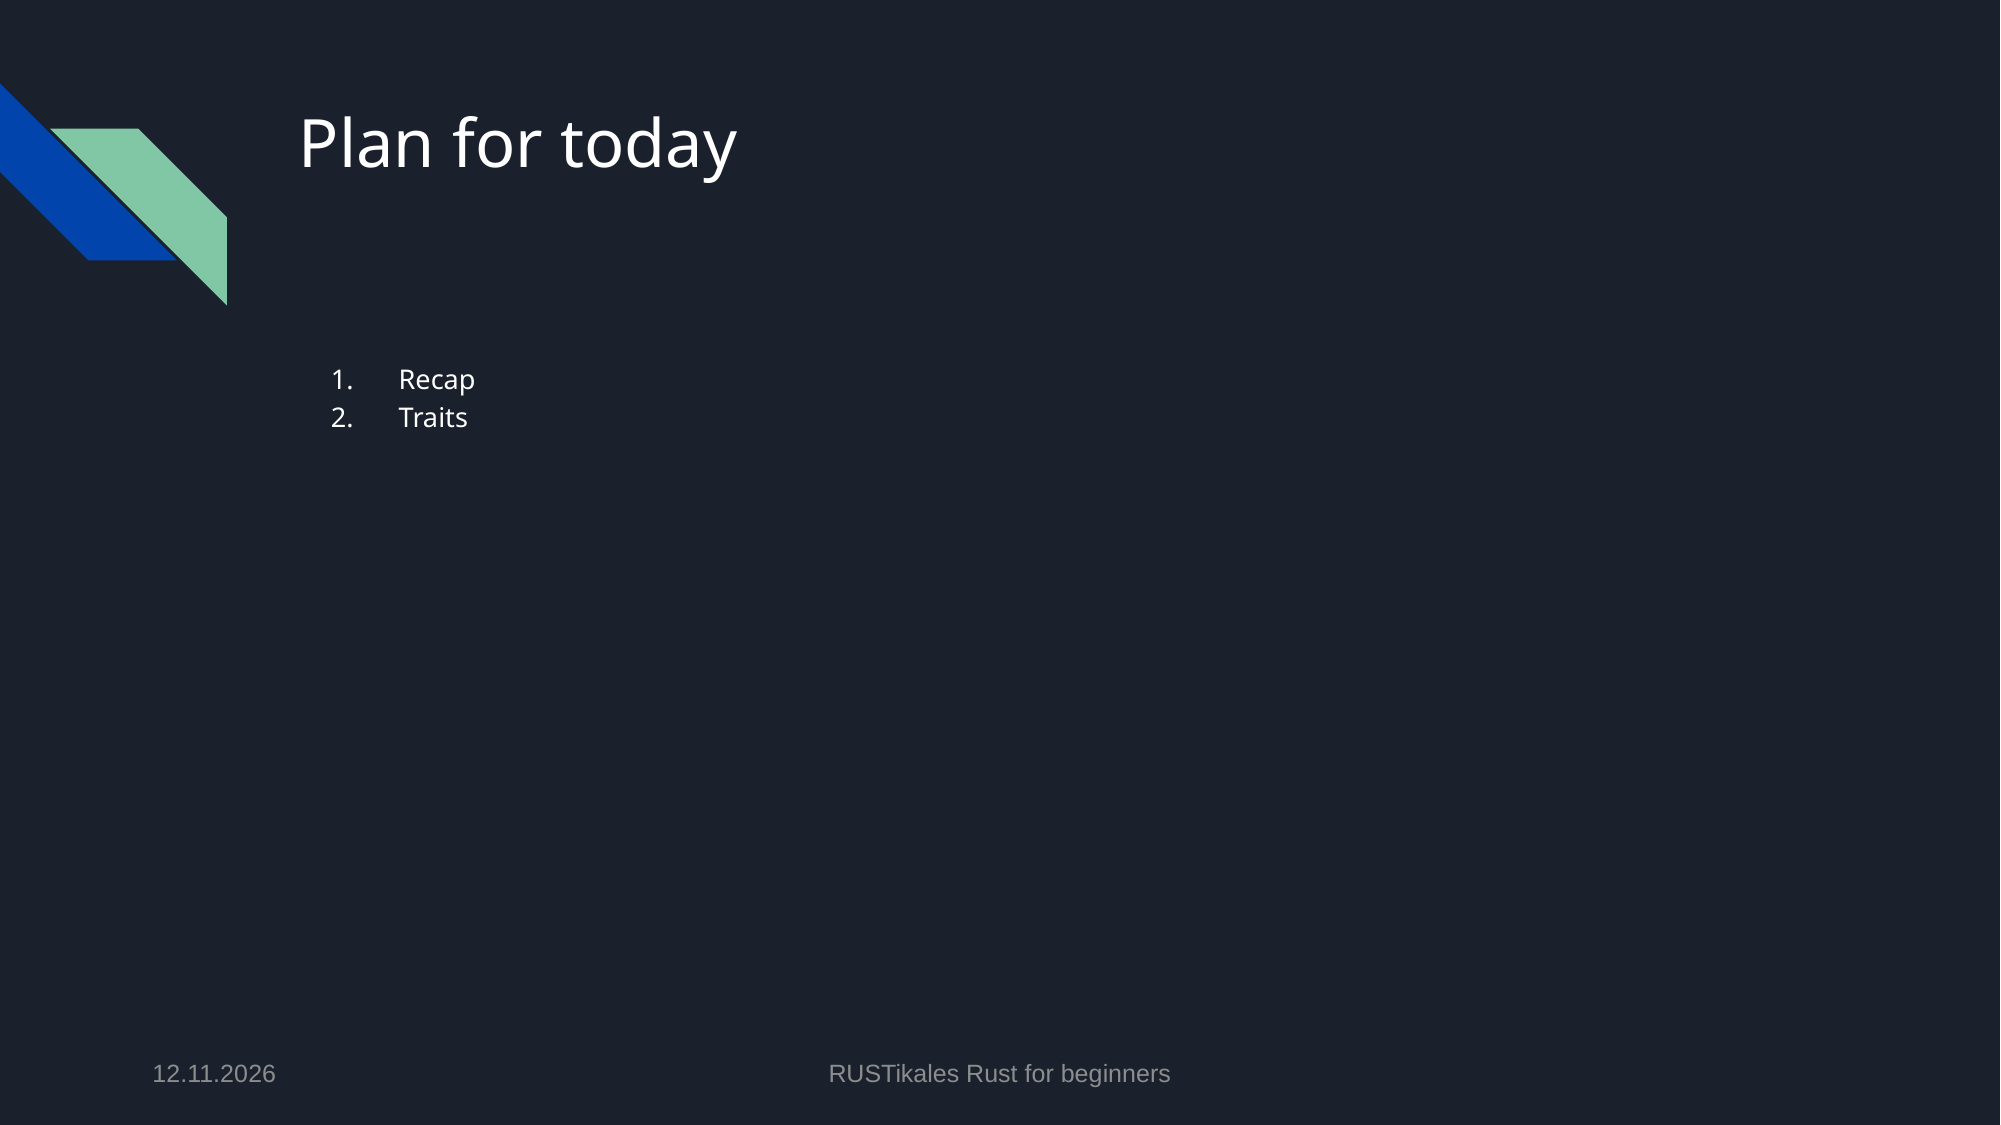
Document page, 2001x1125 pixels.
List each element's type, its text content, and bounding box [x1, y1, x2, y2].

footer RUSTikales Rust for beginners [662, 1042, 1338, 1103]
list Recap Traits [283, 342, 1824, 980]
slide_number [137, 1042, 588, 1103]
title Plan for today [283, 86, 1824, 287]
